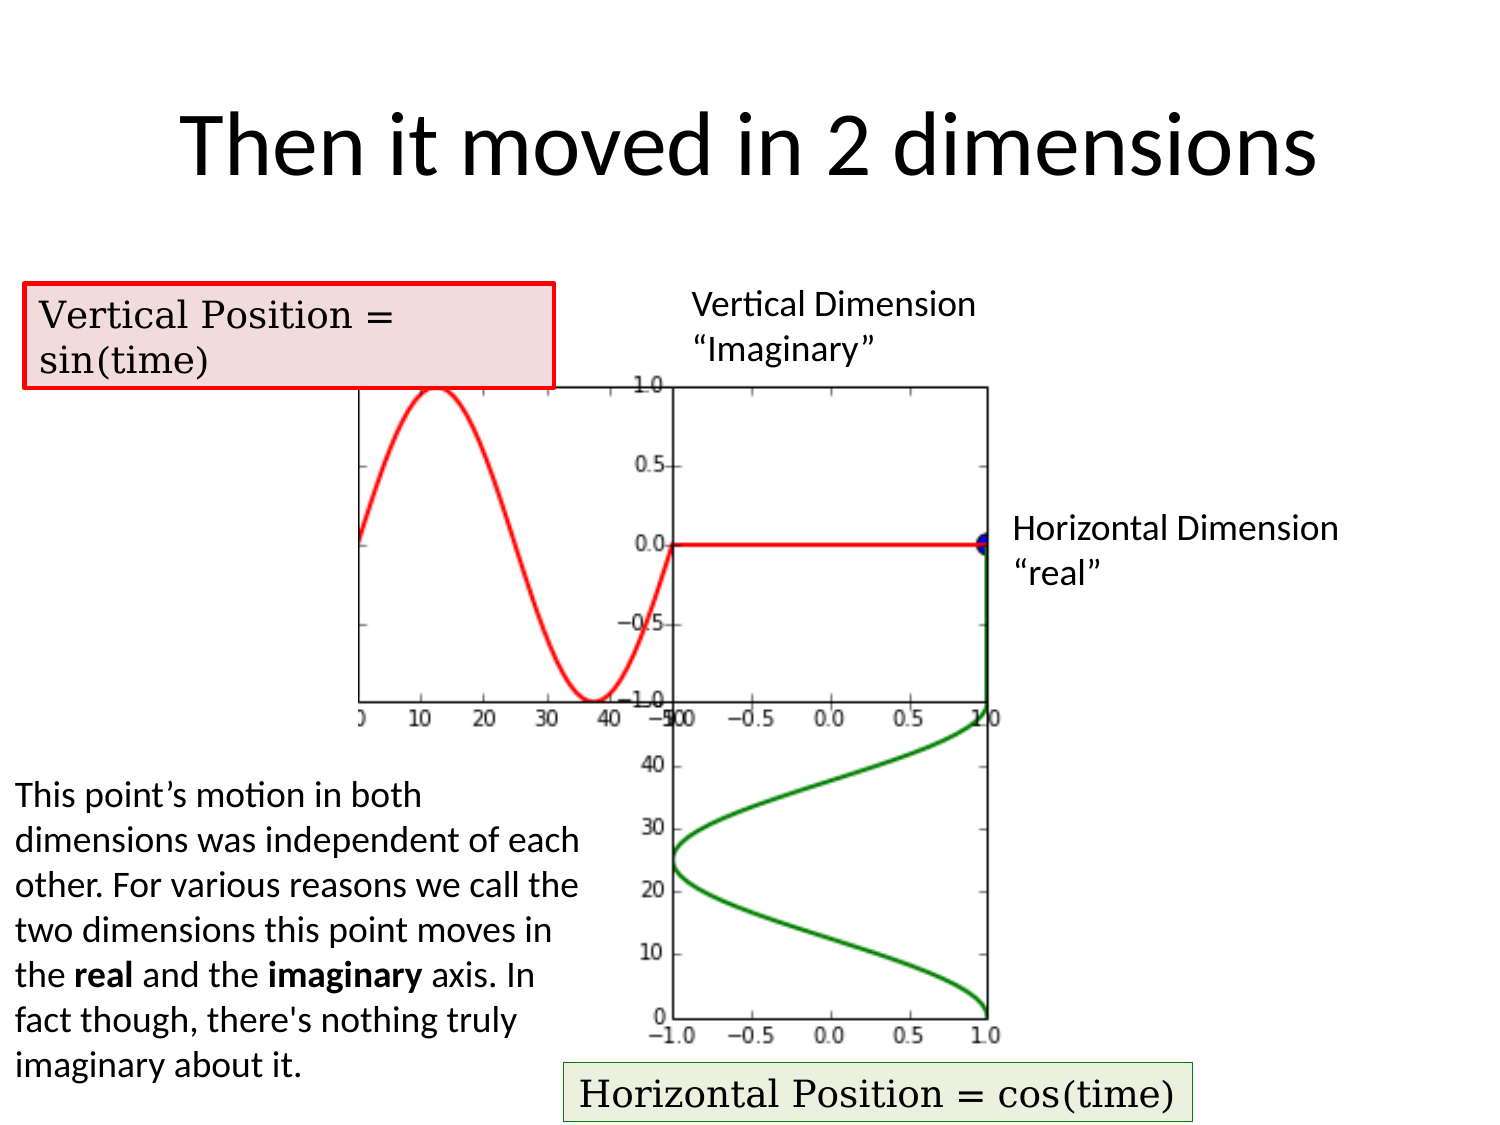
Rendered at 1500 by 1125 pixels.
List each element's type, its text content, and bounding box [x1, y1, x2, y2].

text_box Vertical Position = sin(time) [22, 281, 352, 390]
picture [357, 72, 1409, 1123]
title Then it moved in 2 dimensions [75, 45, 1425, 233]
text_box This point’s motion in both dimensions was independent of each other. For various reasons we call the two dimensions this point moves in the real and the imaginary axis. In fact though, there's nothing truly imaginary about it. [0, 762, 352, 1093]
